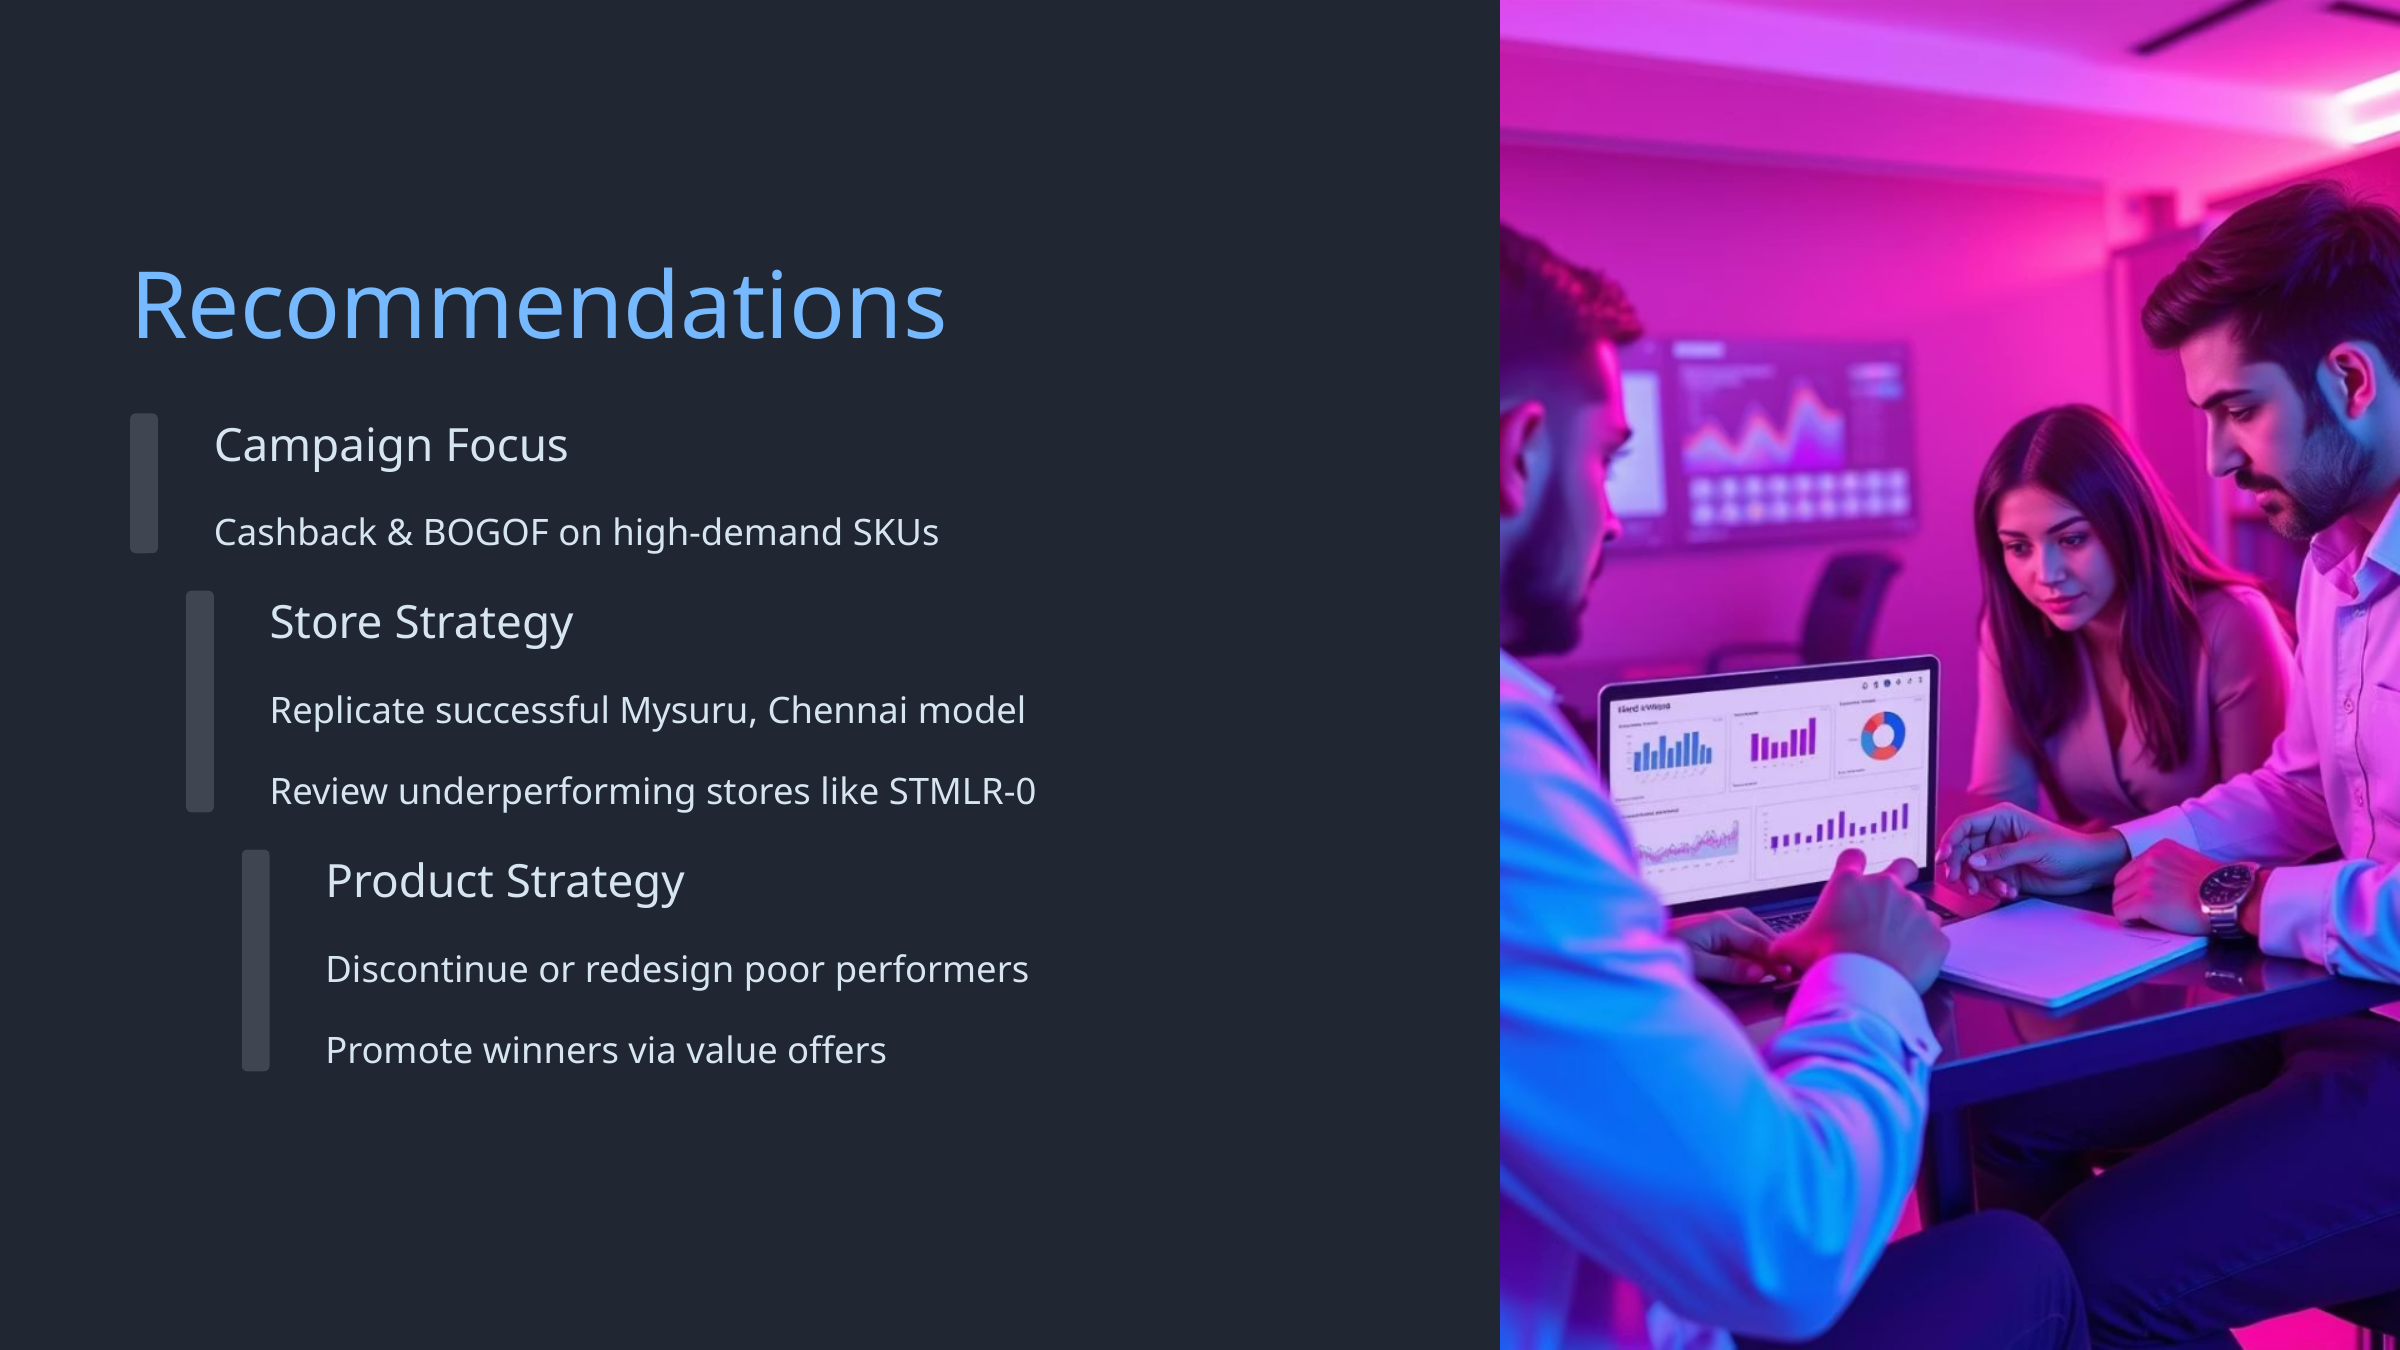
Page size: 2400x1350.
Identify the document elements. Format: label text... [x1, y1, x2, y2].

picture [1499, 0, 2400, 1350]
text_box [130, 413, 159, 554]
text_box [185, 590, 214, 813]
text_box Cashback & BOGOF on high-demand SKUs [213, 493, 1370, 554]
text_box Replicate successful Mysuru, Chennai model [269, 670, 1370, 731]
text_box [241, 849, 270, 1072]
text_box Discontinue or redesign poor performers [325, 930, 1370, 990]
text_box Product Strategy [325, 849, 791, 908]
text_box Promote winners via value offers [325, 1011, 1370, 1072]
text_box Review underperforming stores like STMLR-0 [269, 752, 1370, 813]
text_box Store Strategy [269, 590, 735, 649]
text_box Recommendations [130, 241, 1061, 358]
text_box Campaign Focus [213, 413, 679, 472]
